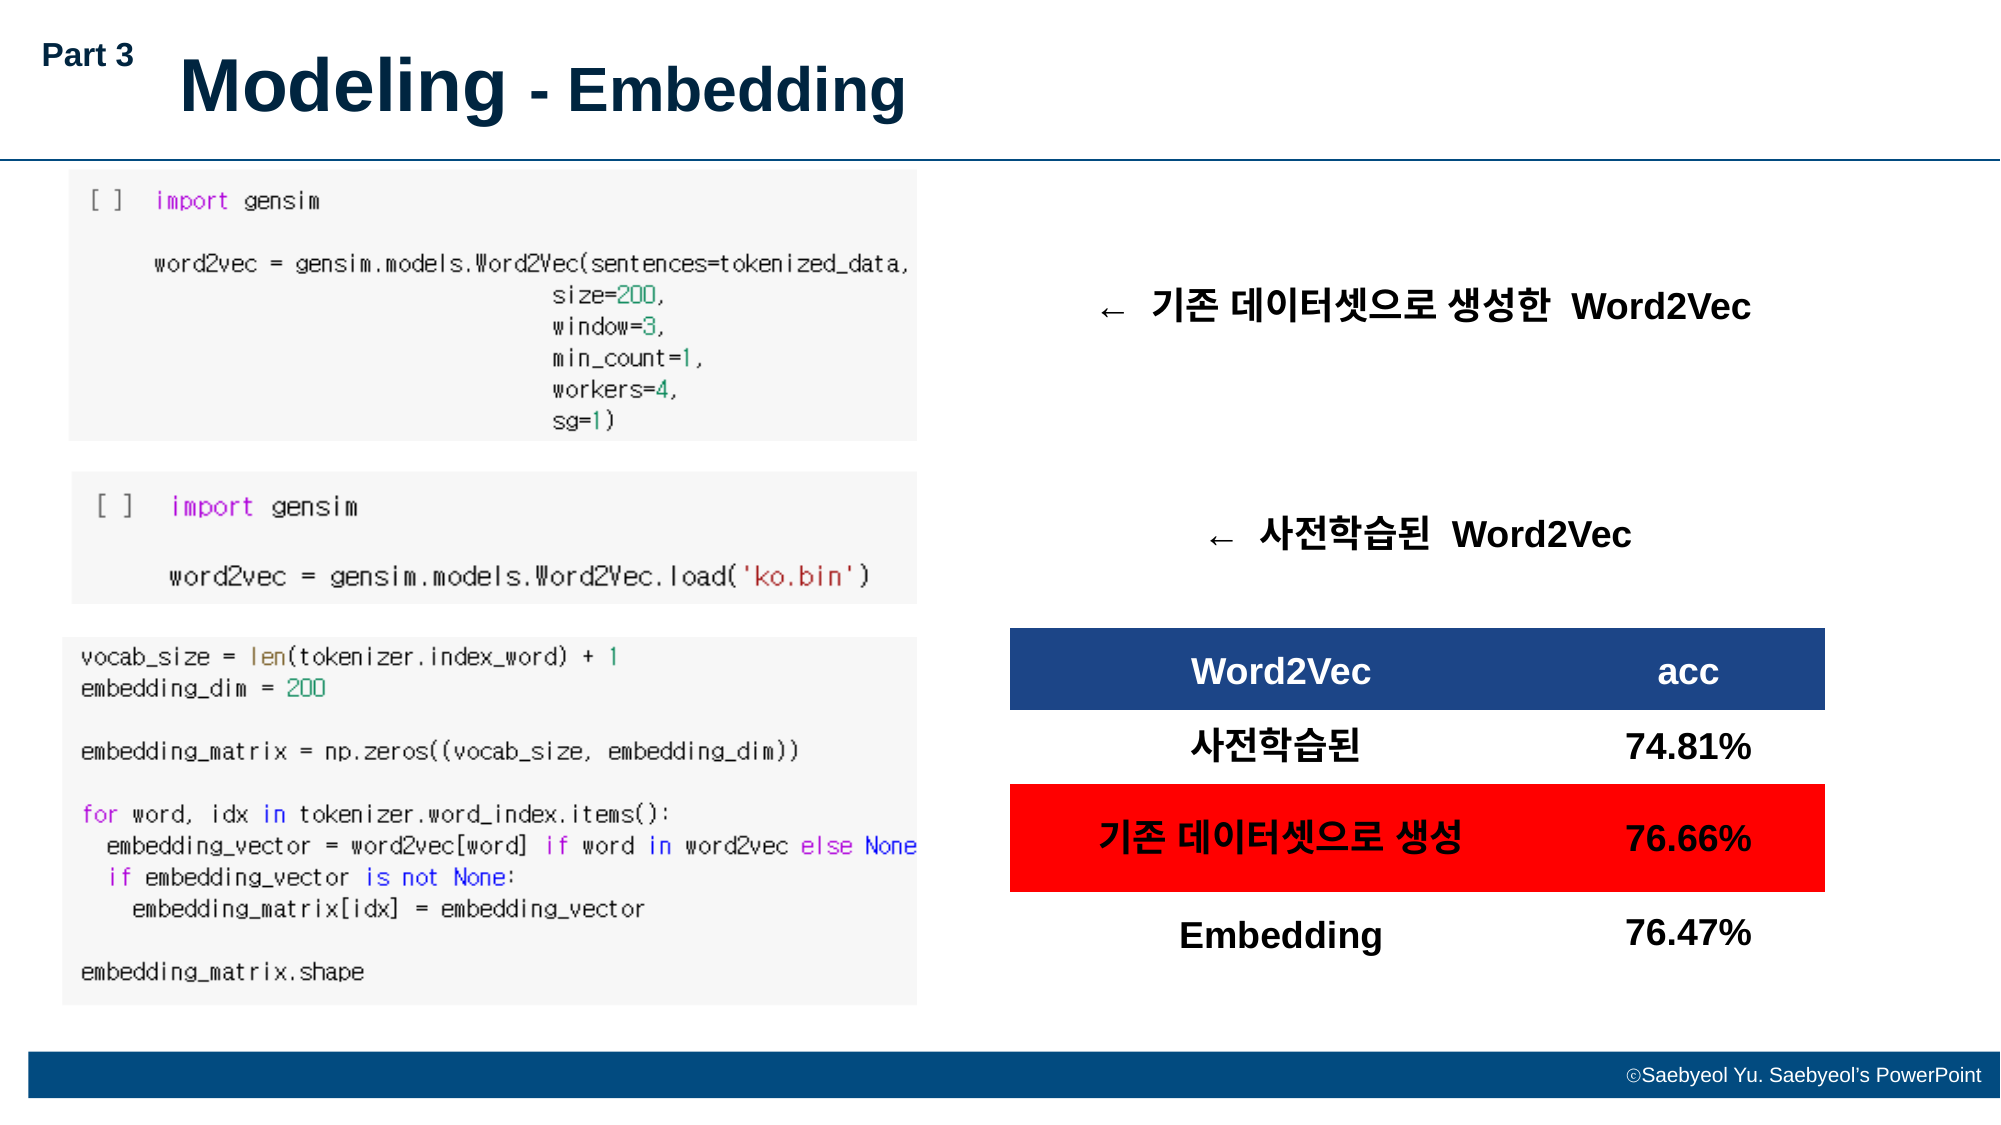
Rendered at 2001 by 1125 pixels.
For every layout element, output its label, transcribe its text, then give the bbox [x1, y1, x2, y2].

picture [62, 168, 918, 441]
table_cell 사전학습된 [1010, 710, 1552, 784]
picture [62, 637, 918, 1007]
text_box ← 사전학습된 Word2Vec [1102, 494, 1734, 570]
table_cell Embedding [1010, 892, 1552, 973]
text_box Part 3 [26, 26, 166, 81]
table_header acc [1552, 628, 1825, 710]
table_cell 76.66% [1552, 784, 1825, 892]
table_cell 74.81% [1552, 710, 1825, 784]
picture [62, 461, 918, 604]
text_box ← 기존 데이터셋으로 생성한 Word2Vec [1018, 266, 1817, 342]
table_cell 기존 데이터셋으로 생성 [1010, 784, 1552, 892]
table_cell 76.47% [1552, 892, 1825, 973]
table_header Word2Vec [1010, 628, 1552, 710]
text_box Modeling - Embedding [164, 28, 1873, 134]
